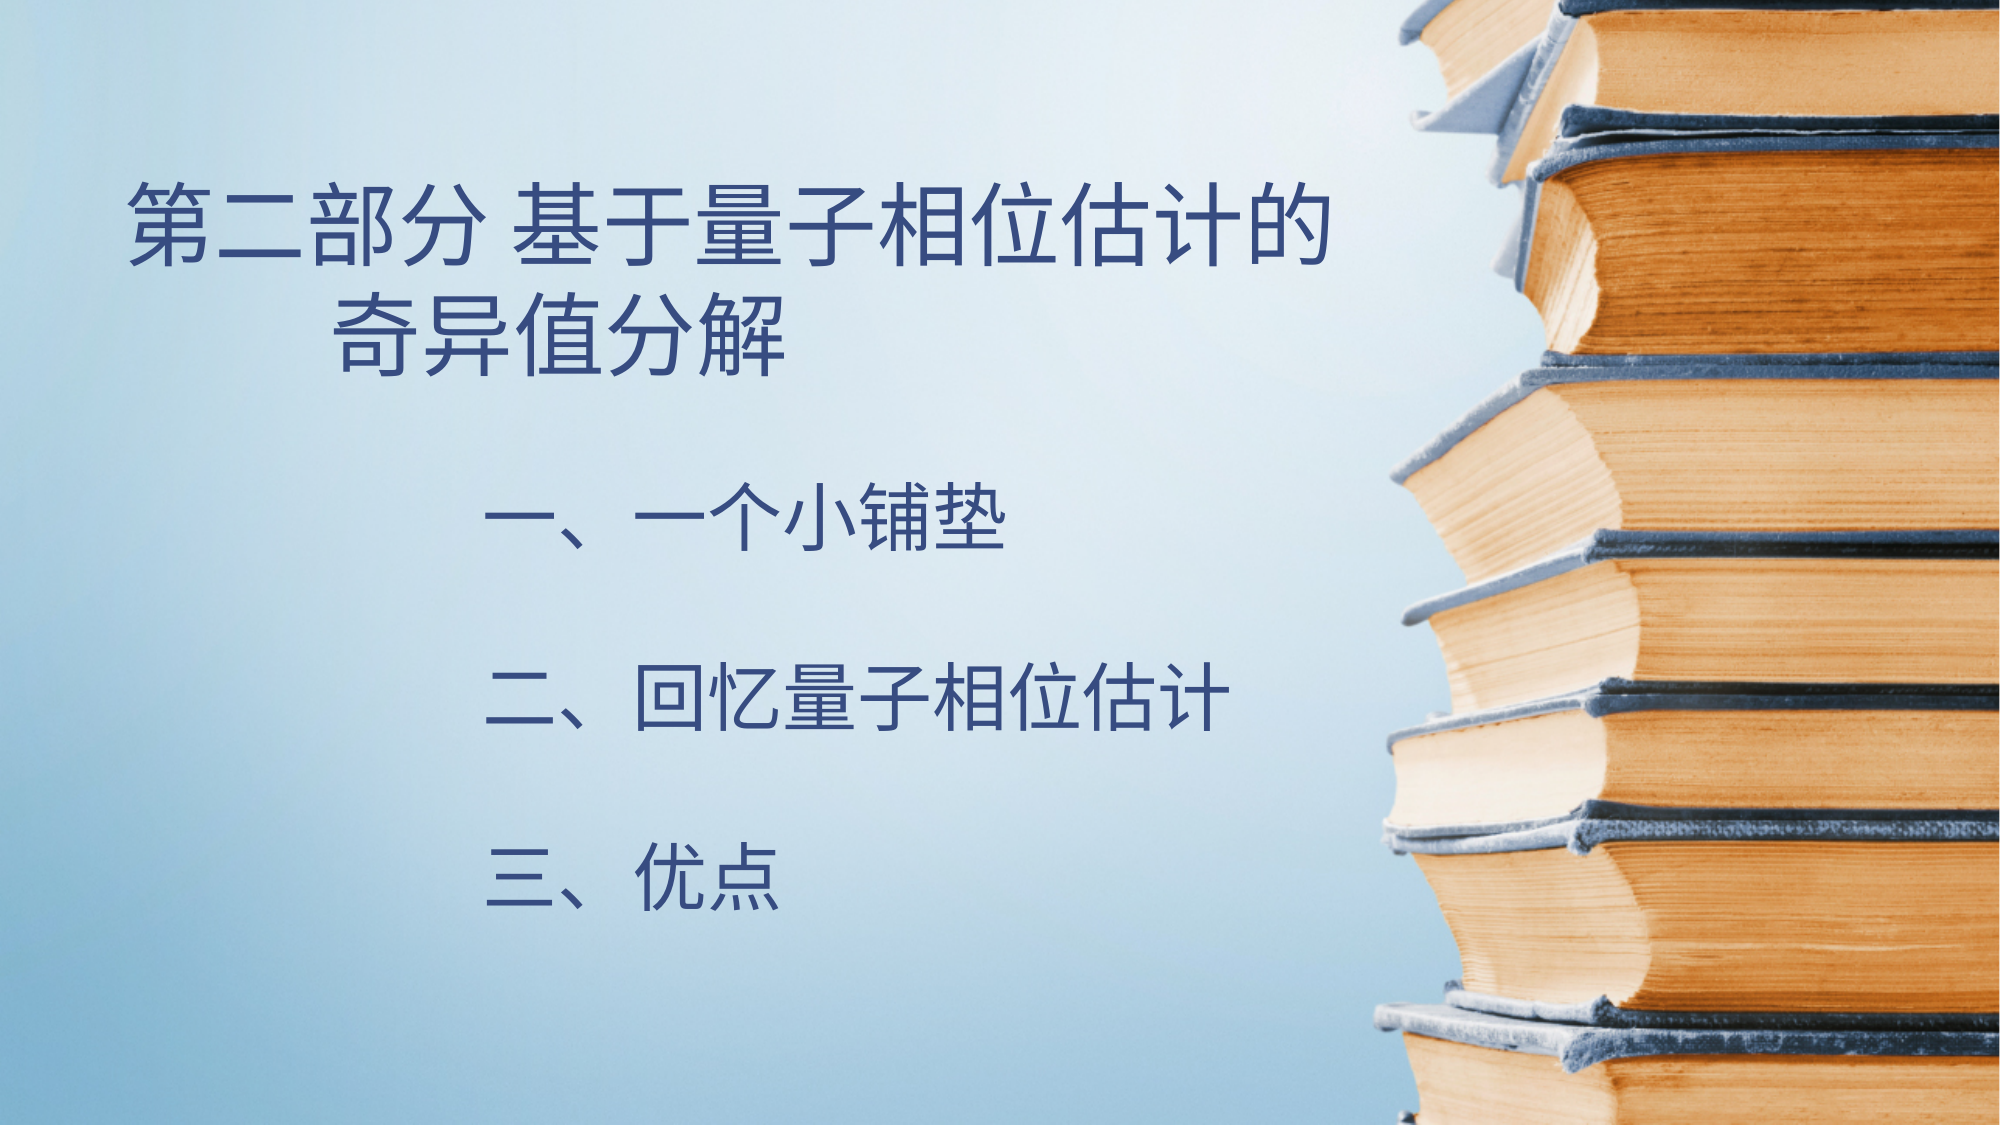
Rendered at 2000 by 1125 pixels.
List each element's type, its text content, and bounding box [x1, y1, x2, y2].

text_box 第二部分 基于量子相位估计的 奇异值分解 [108, 160, 1352, 396]
picture [0, 0, 2000, 1125]
text_box 一、一个小铺垫 二、回忆量子相位估计 三、优点 [468, 373, 1307, 929]
